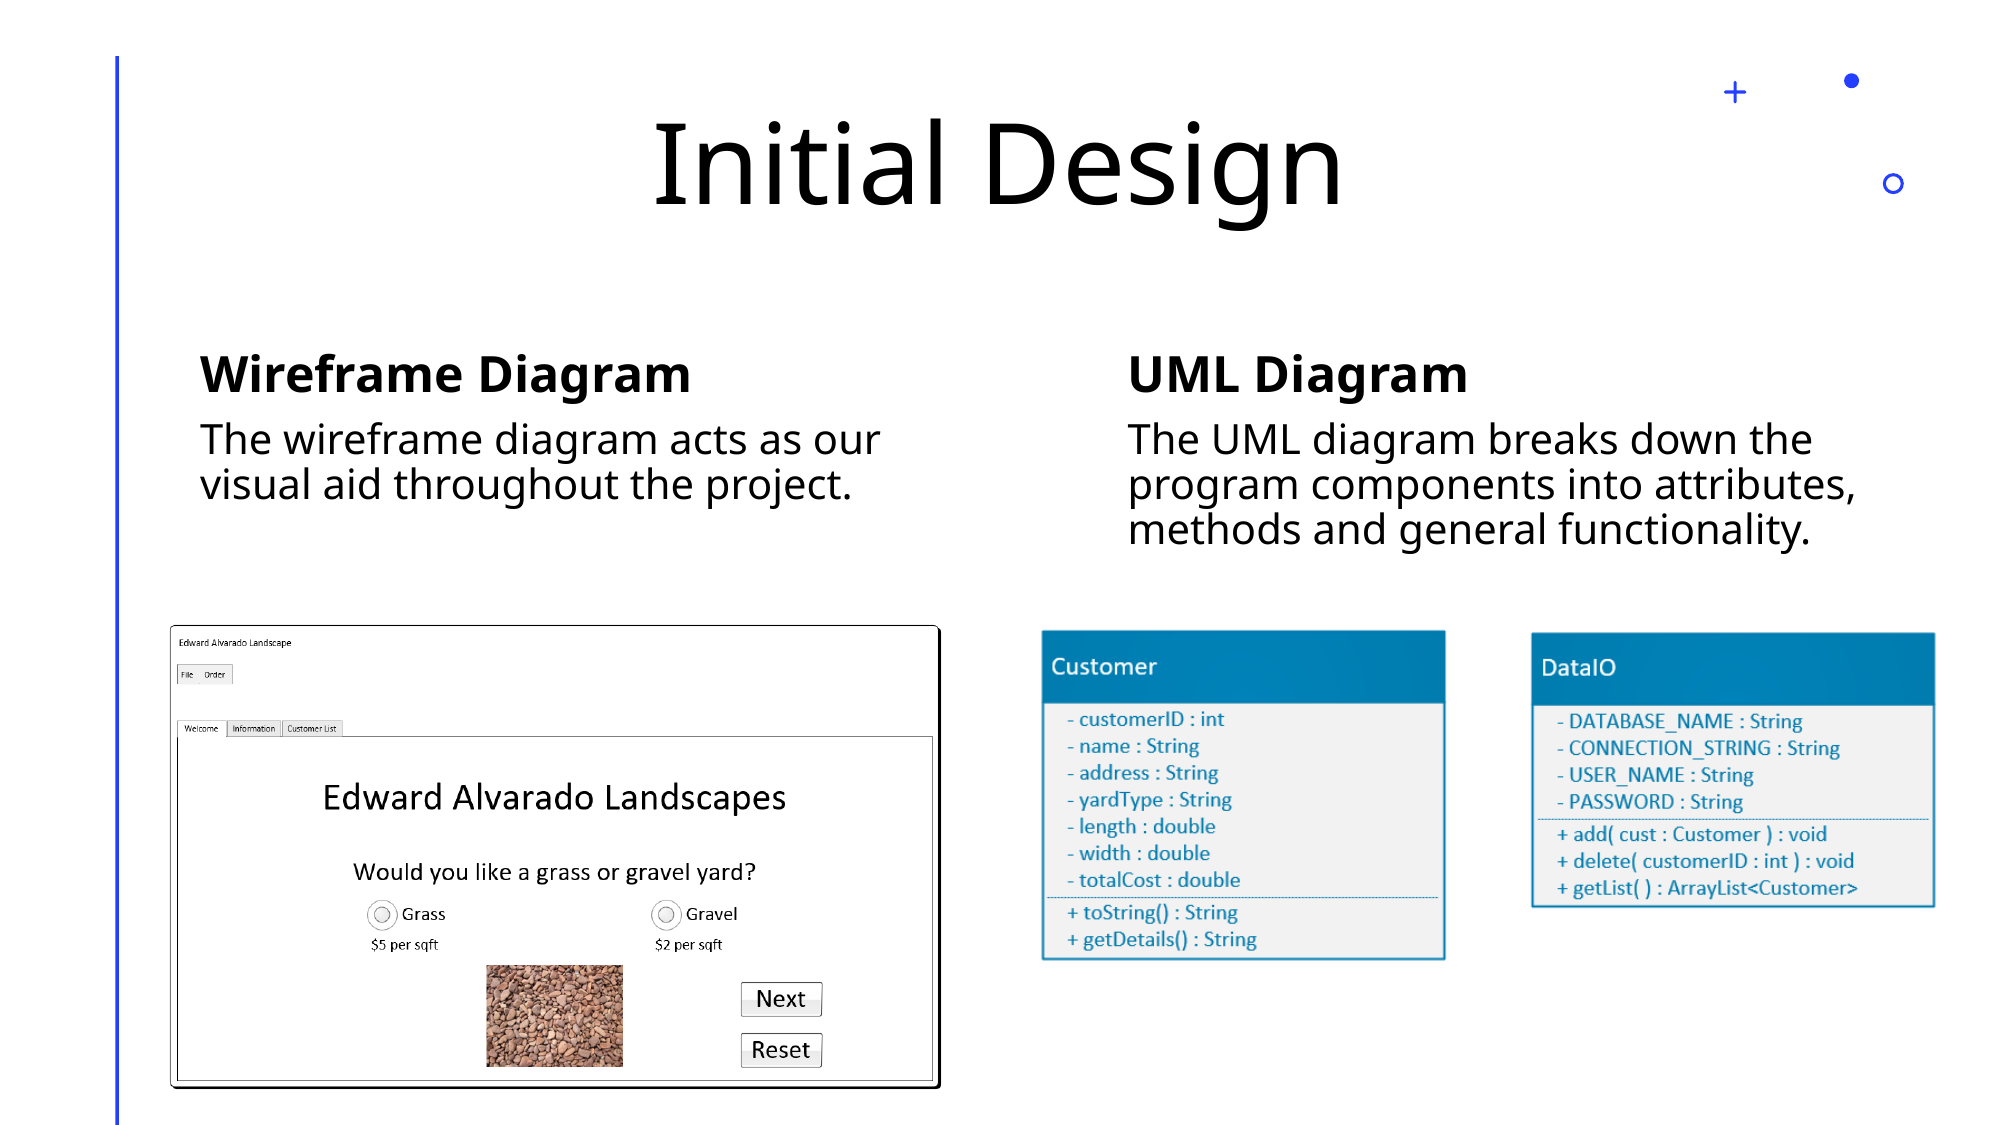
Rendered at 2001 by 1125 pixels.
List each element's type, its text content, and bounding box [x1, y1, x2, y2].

picture [1028, 621, 1948, 982]
list The wireframe diagram acts as our visual aid throughout the project. [184, 410, 932, 621]
list UML Diagram [1112, 275, 1863, 410]
title Initial Design [137, 59, 1863, 278]
picture [165, 621, 951, 1097]
list Wireframe Diagram [184, 275, 932, 410]
list The UML diagram breaks down the program components into attributes, methods and general functionality. [1112, 410, 1899, 621]
